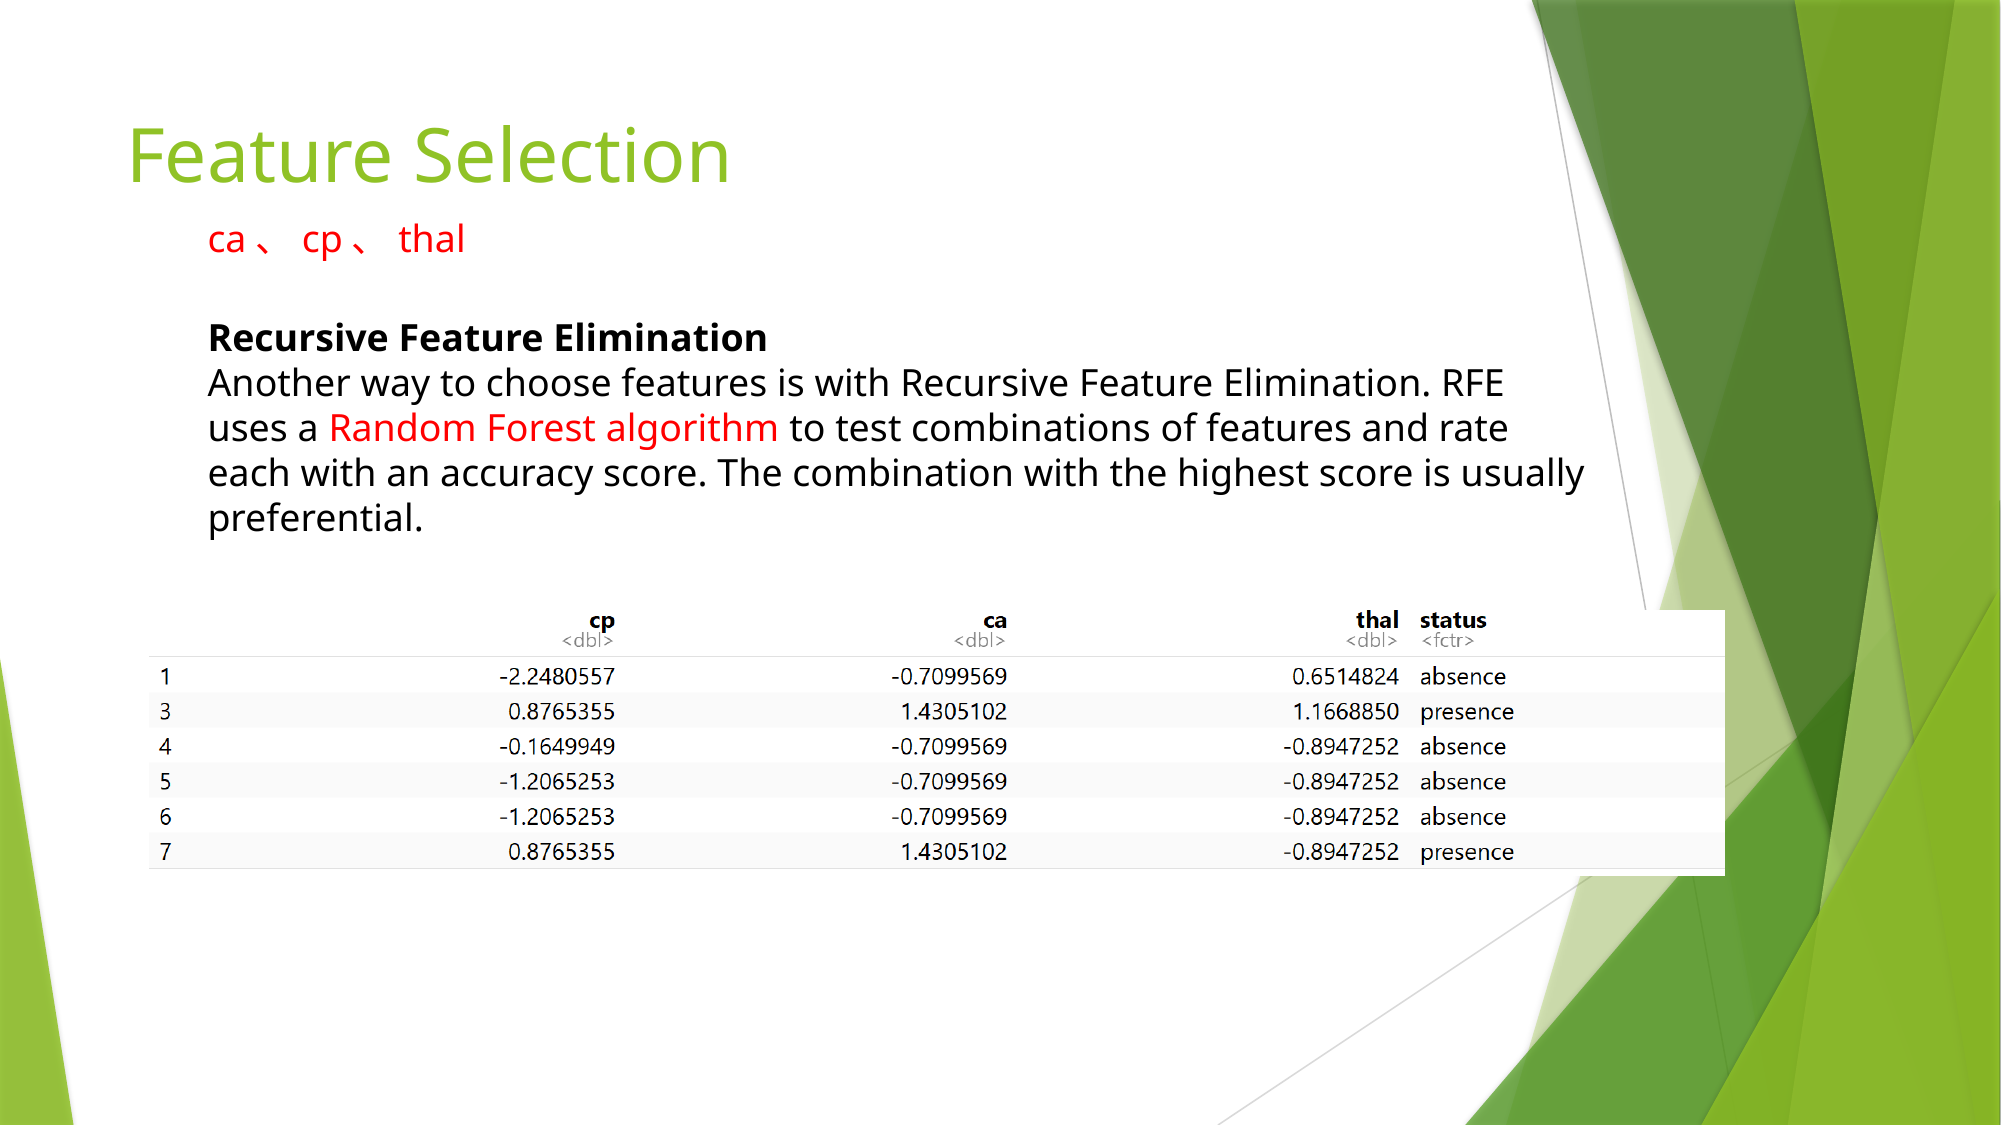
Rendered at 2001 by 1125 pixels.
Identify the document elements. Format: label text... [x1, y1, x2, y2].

title Feature Selection [111, 99, 1522, 230]
picture [142, 610, 1725, 877]
text_box ca、cp、thal [192, 207, 934, 267]
text_box Recursive Feature Elimination Another way to choose features is with Recursive Feature Elimination. RFE uses a Random Forest algorithm to test combinations of features and rate each with an accuracy score. The combination with the highest score is usually preferential. [192, 306, 1603, 547]
